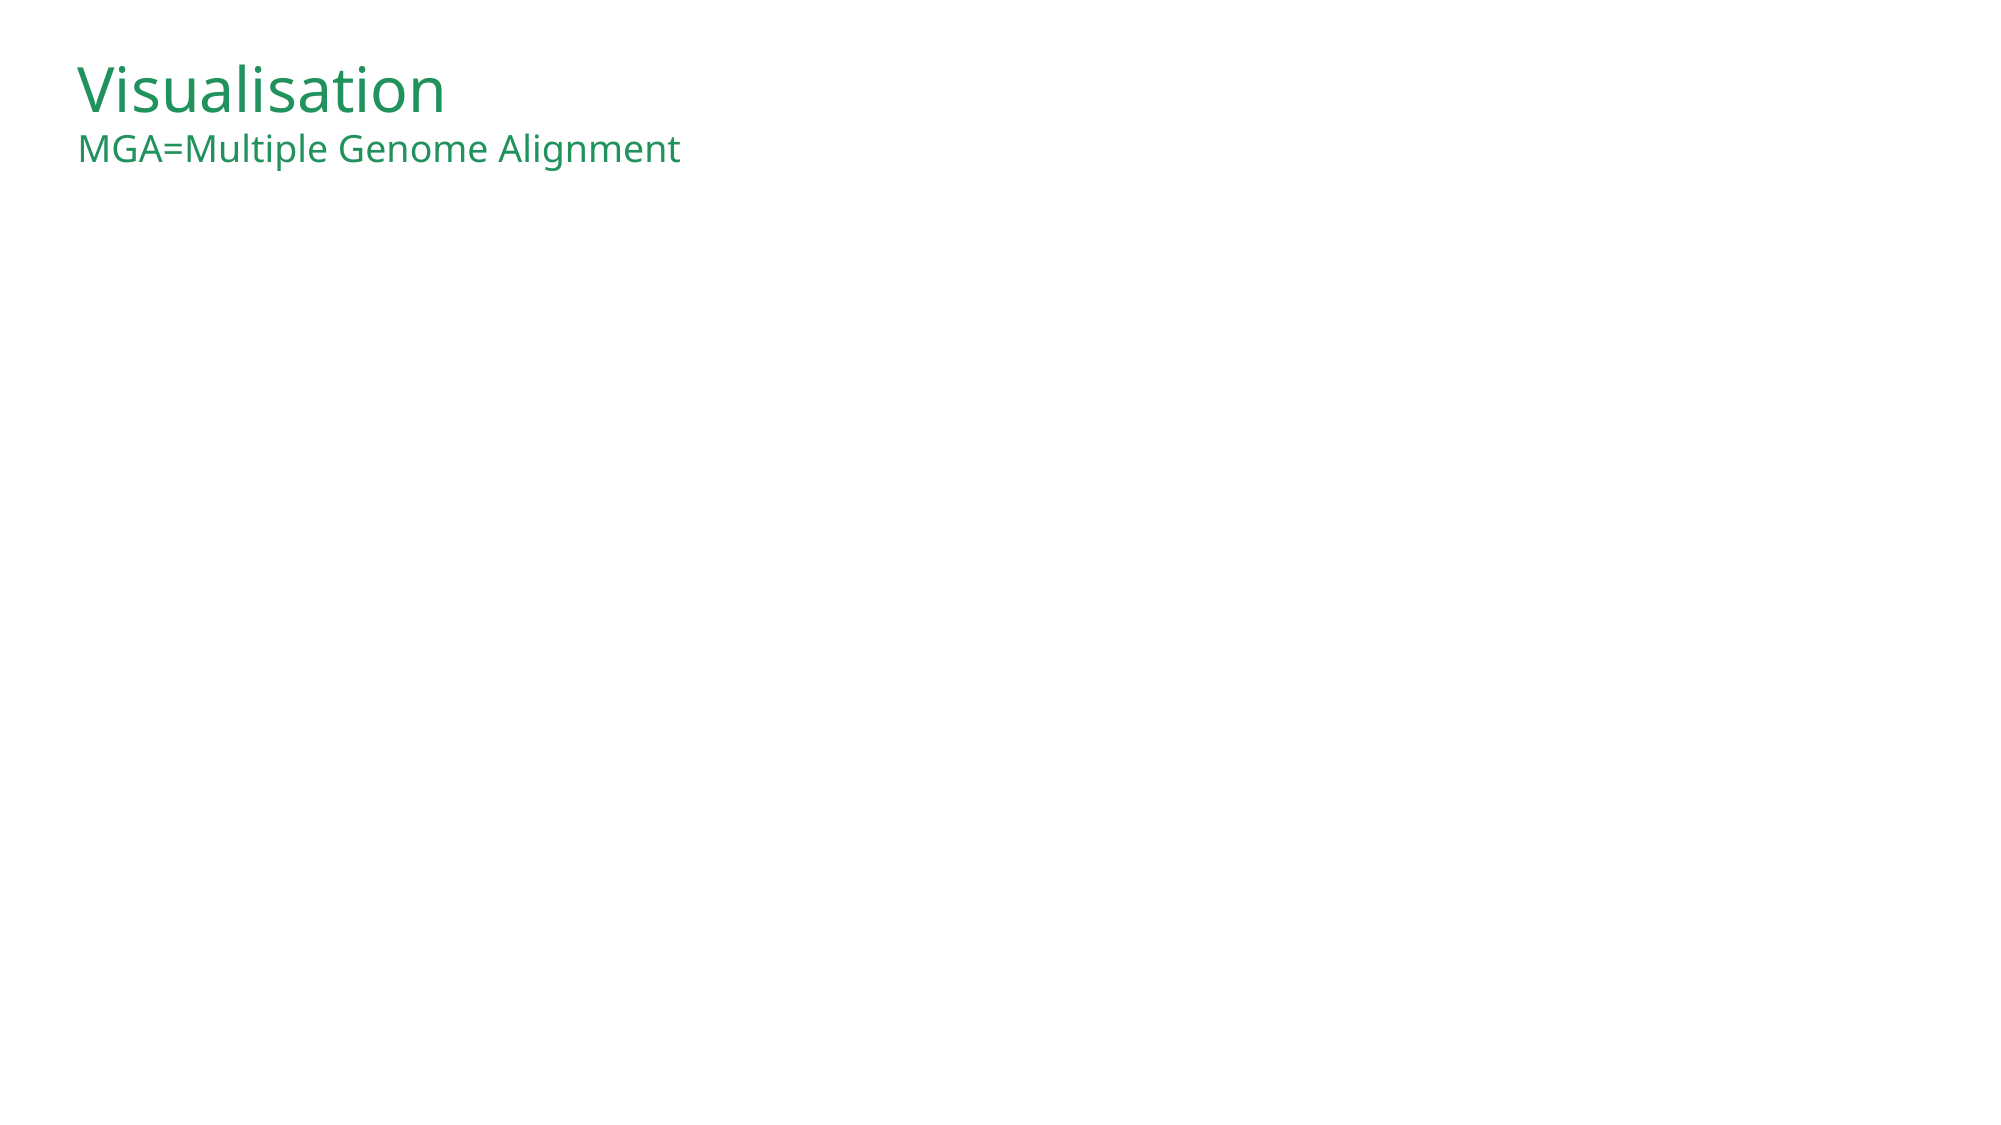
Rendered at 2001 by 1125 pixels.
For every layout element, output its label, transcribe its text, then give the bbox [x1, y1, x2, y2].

text_box Visualisation MGA=Multiple Genome Alignment [62, 42, 697, 178]
